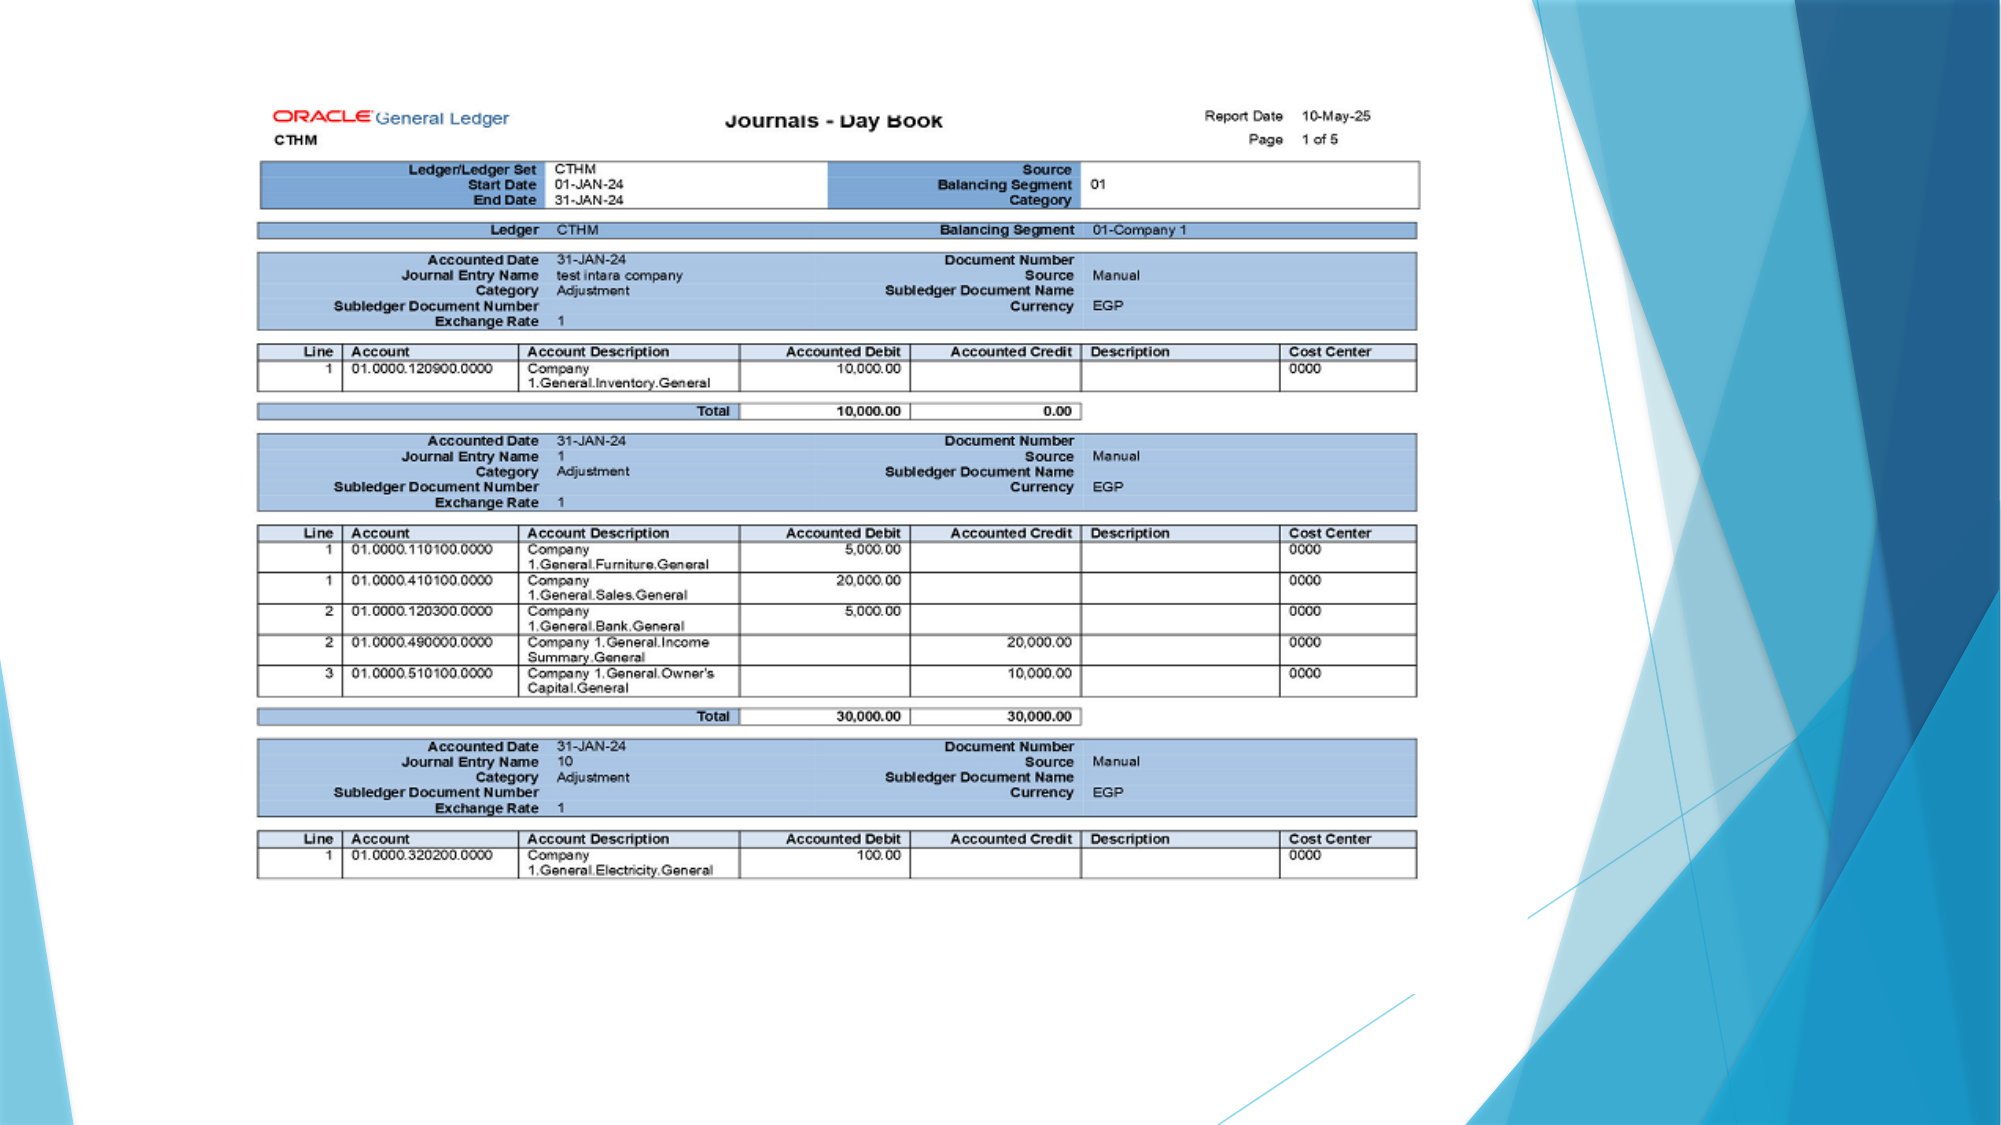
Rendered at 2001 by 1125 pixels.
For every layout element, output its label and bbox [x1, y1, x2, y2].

text_box [205, 56, 1529, 994]
